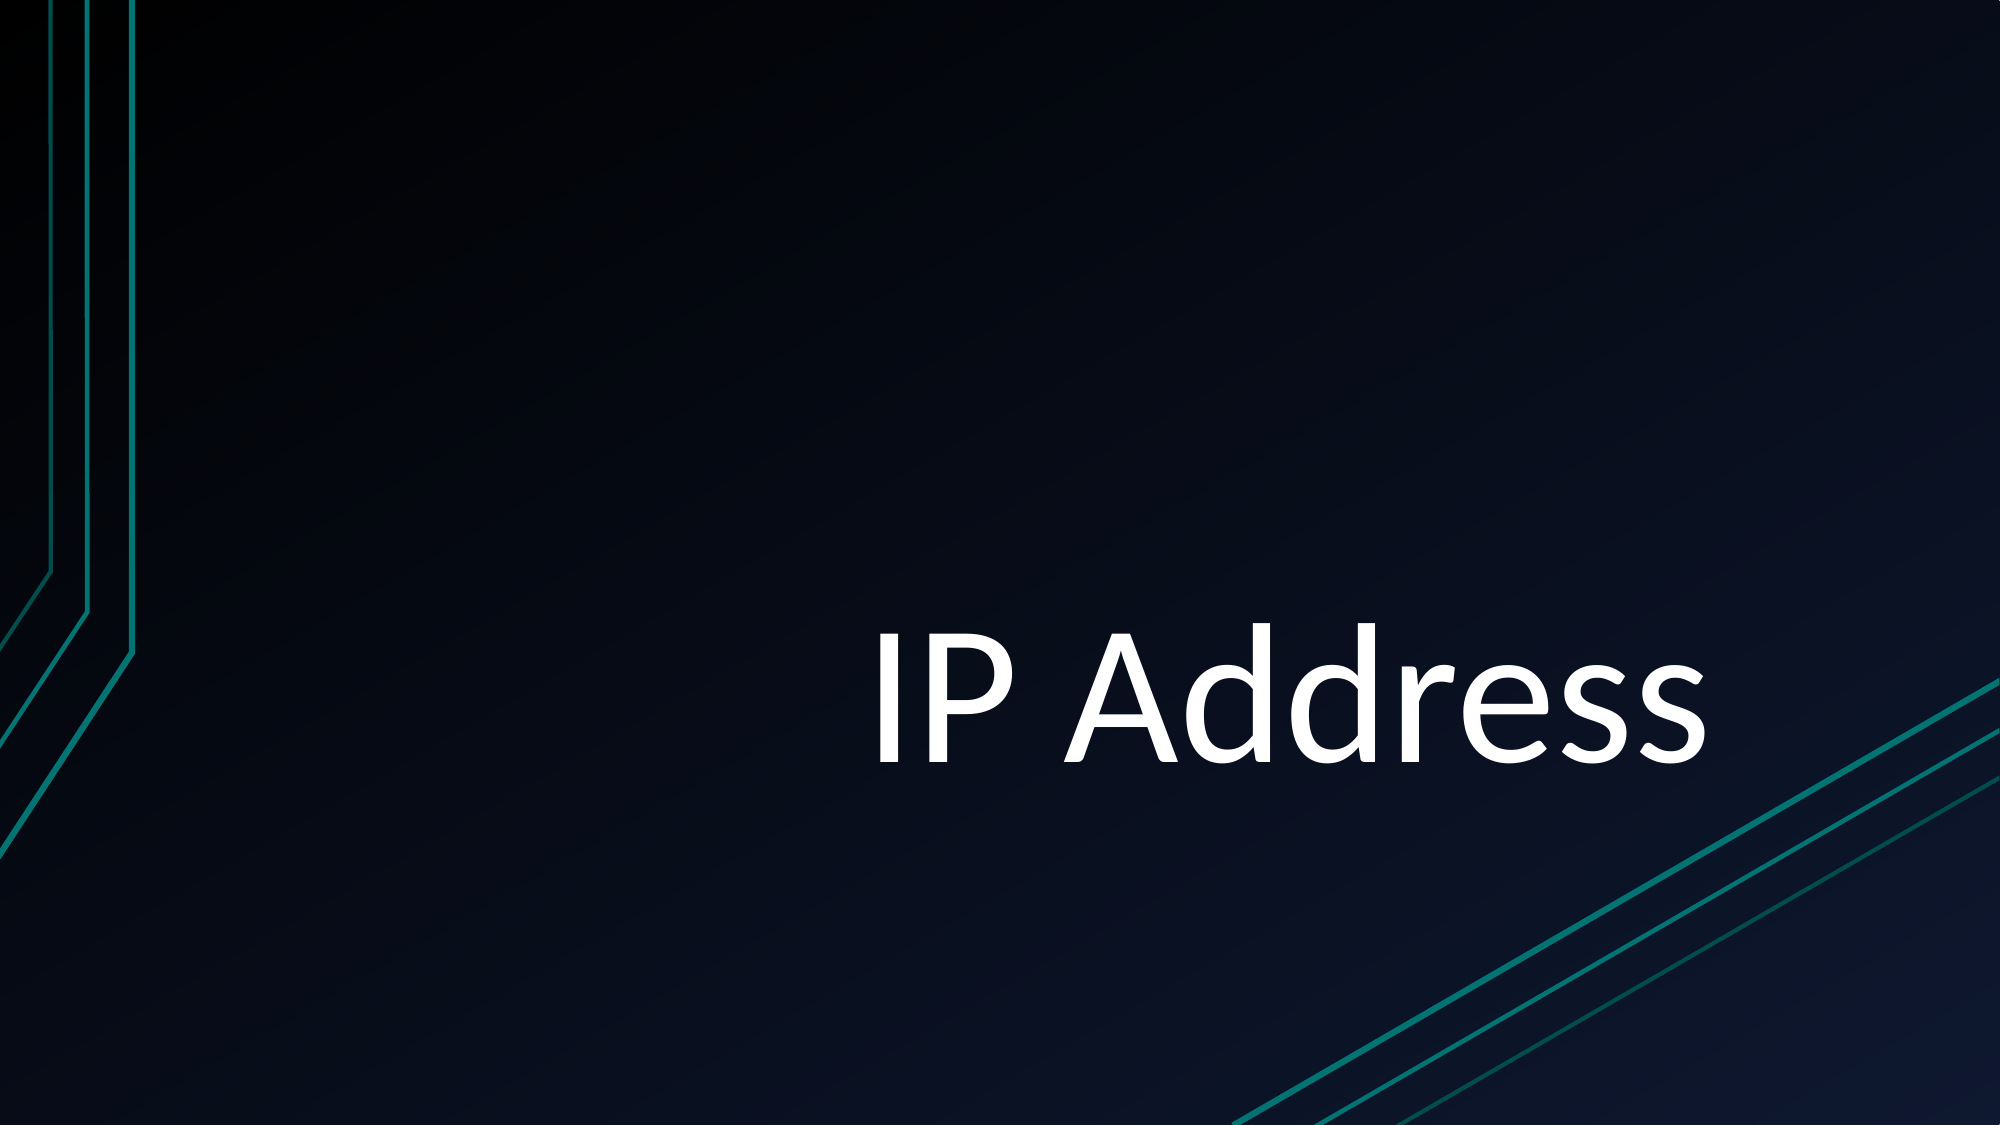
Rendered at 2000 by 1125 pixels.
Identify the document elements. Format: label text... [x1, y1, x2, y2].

title IP Address [266, 362, 1733, 816]
